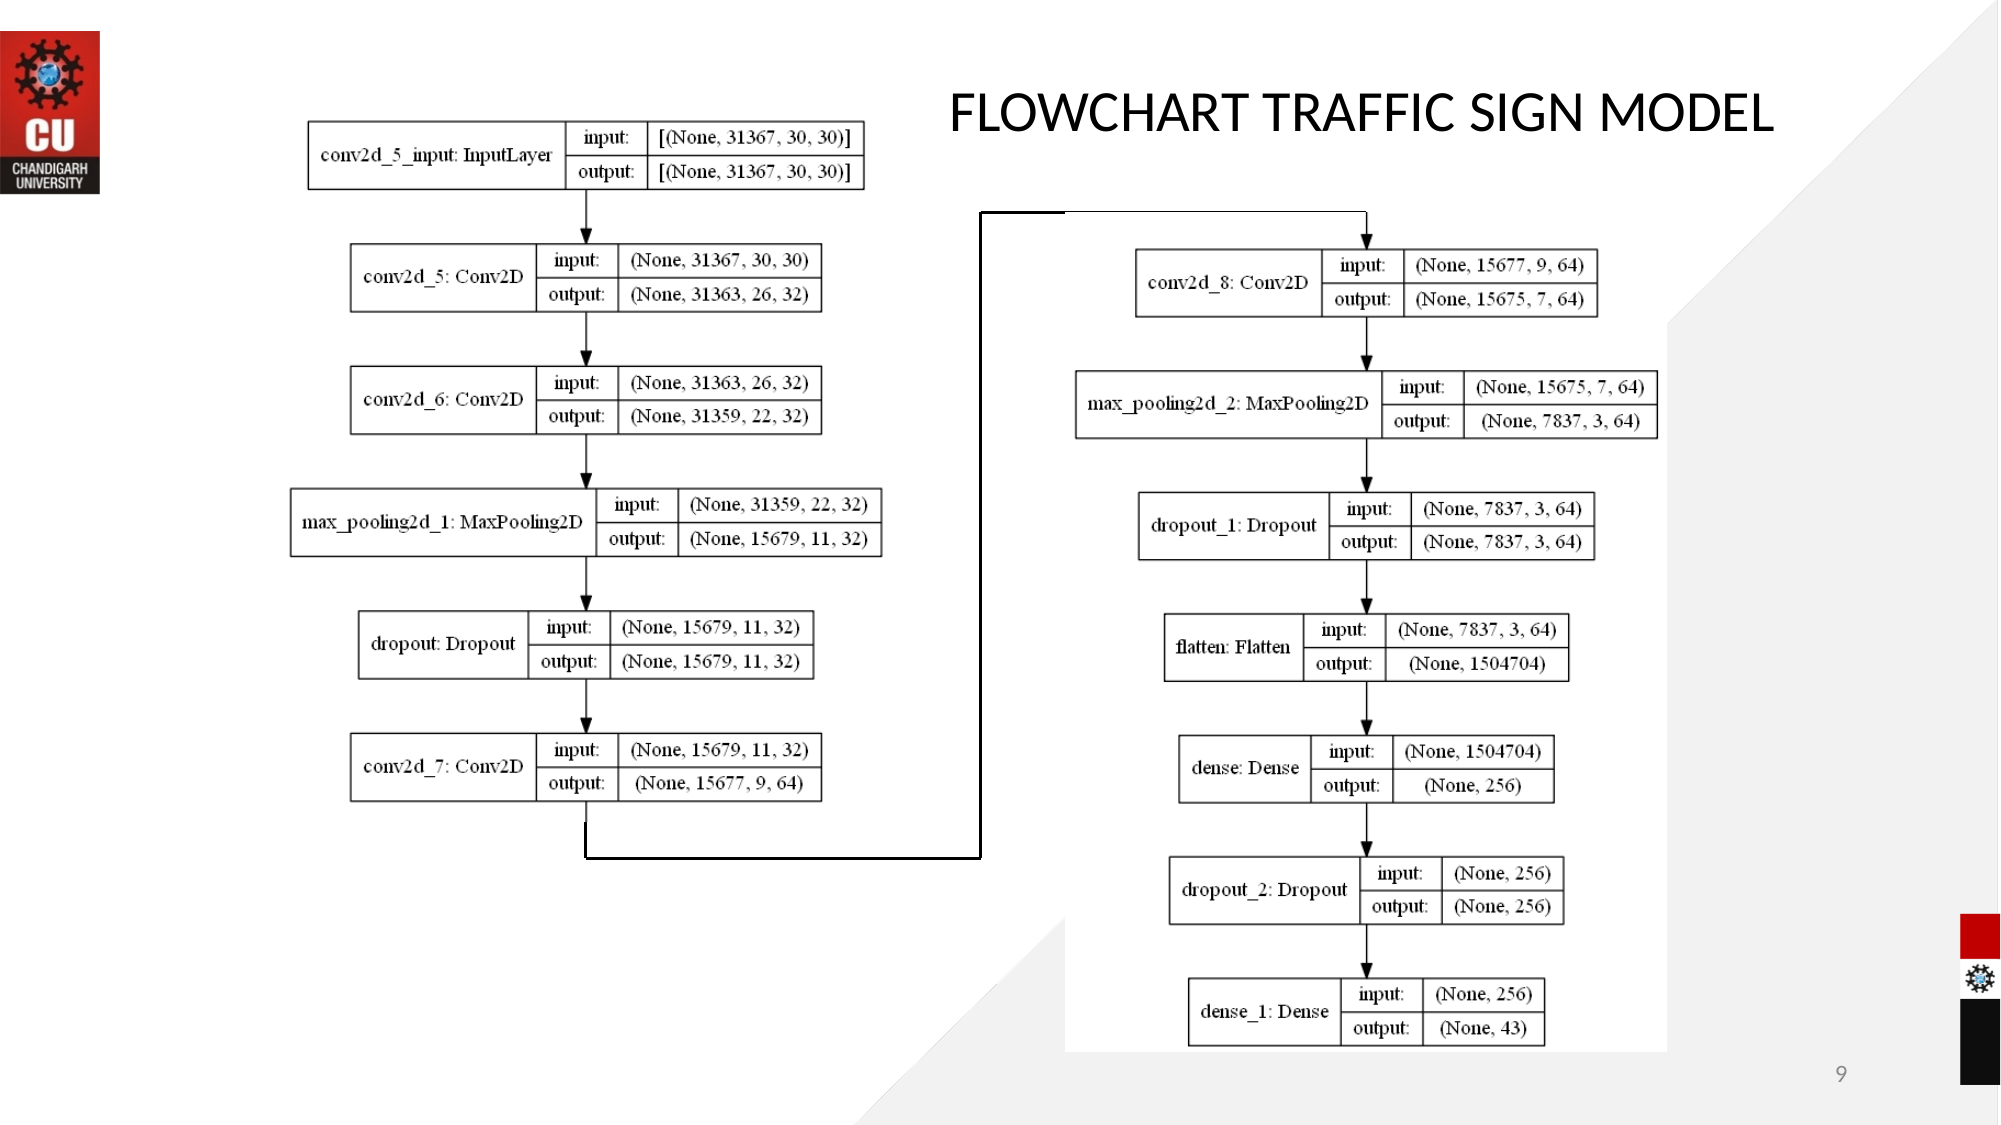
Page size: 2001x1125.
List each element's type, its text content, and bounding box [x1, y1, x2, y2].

text_box FLOWCHART TRAFFIC SIGN MODEL [934, 65, 1822, 150]
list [284, 115, 887, 822]
picture [0, 0, 2001, 1125]
slide_number 9 [1412, 1042, 1863, 1103]
